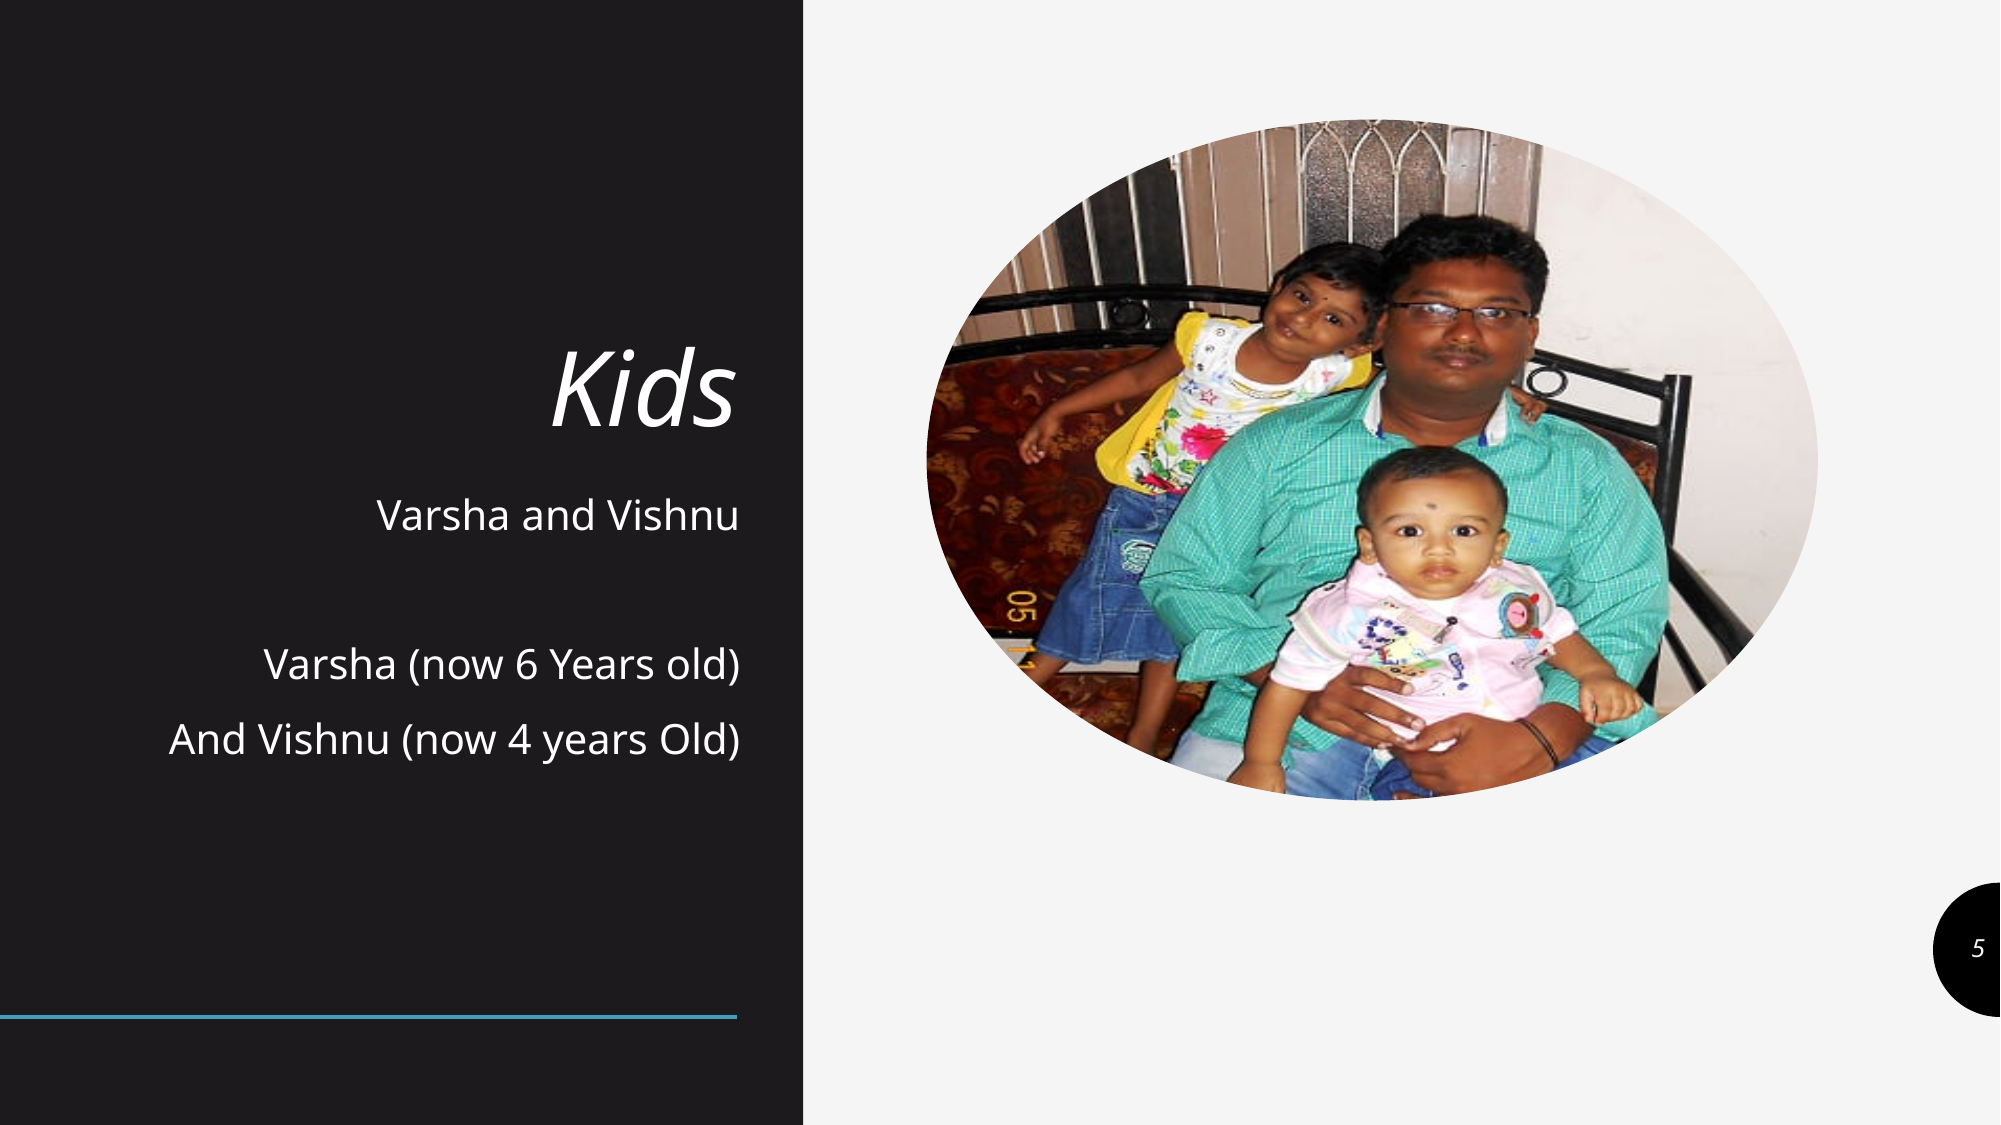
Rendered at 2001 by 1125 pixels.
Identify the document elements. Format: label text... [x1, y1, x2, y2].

slide_number 5 [1933, 919, 2000, 980]
list Varsha and Vishnu Varsha (now 6 Years old) And Vishnu (now 4 years Old) [125, 474, 756, 944]
title Kids [125, 91, 754, 457]
picture [926, 119, 1818, 801]
